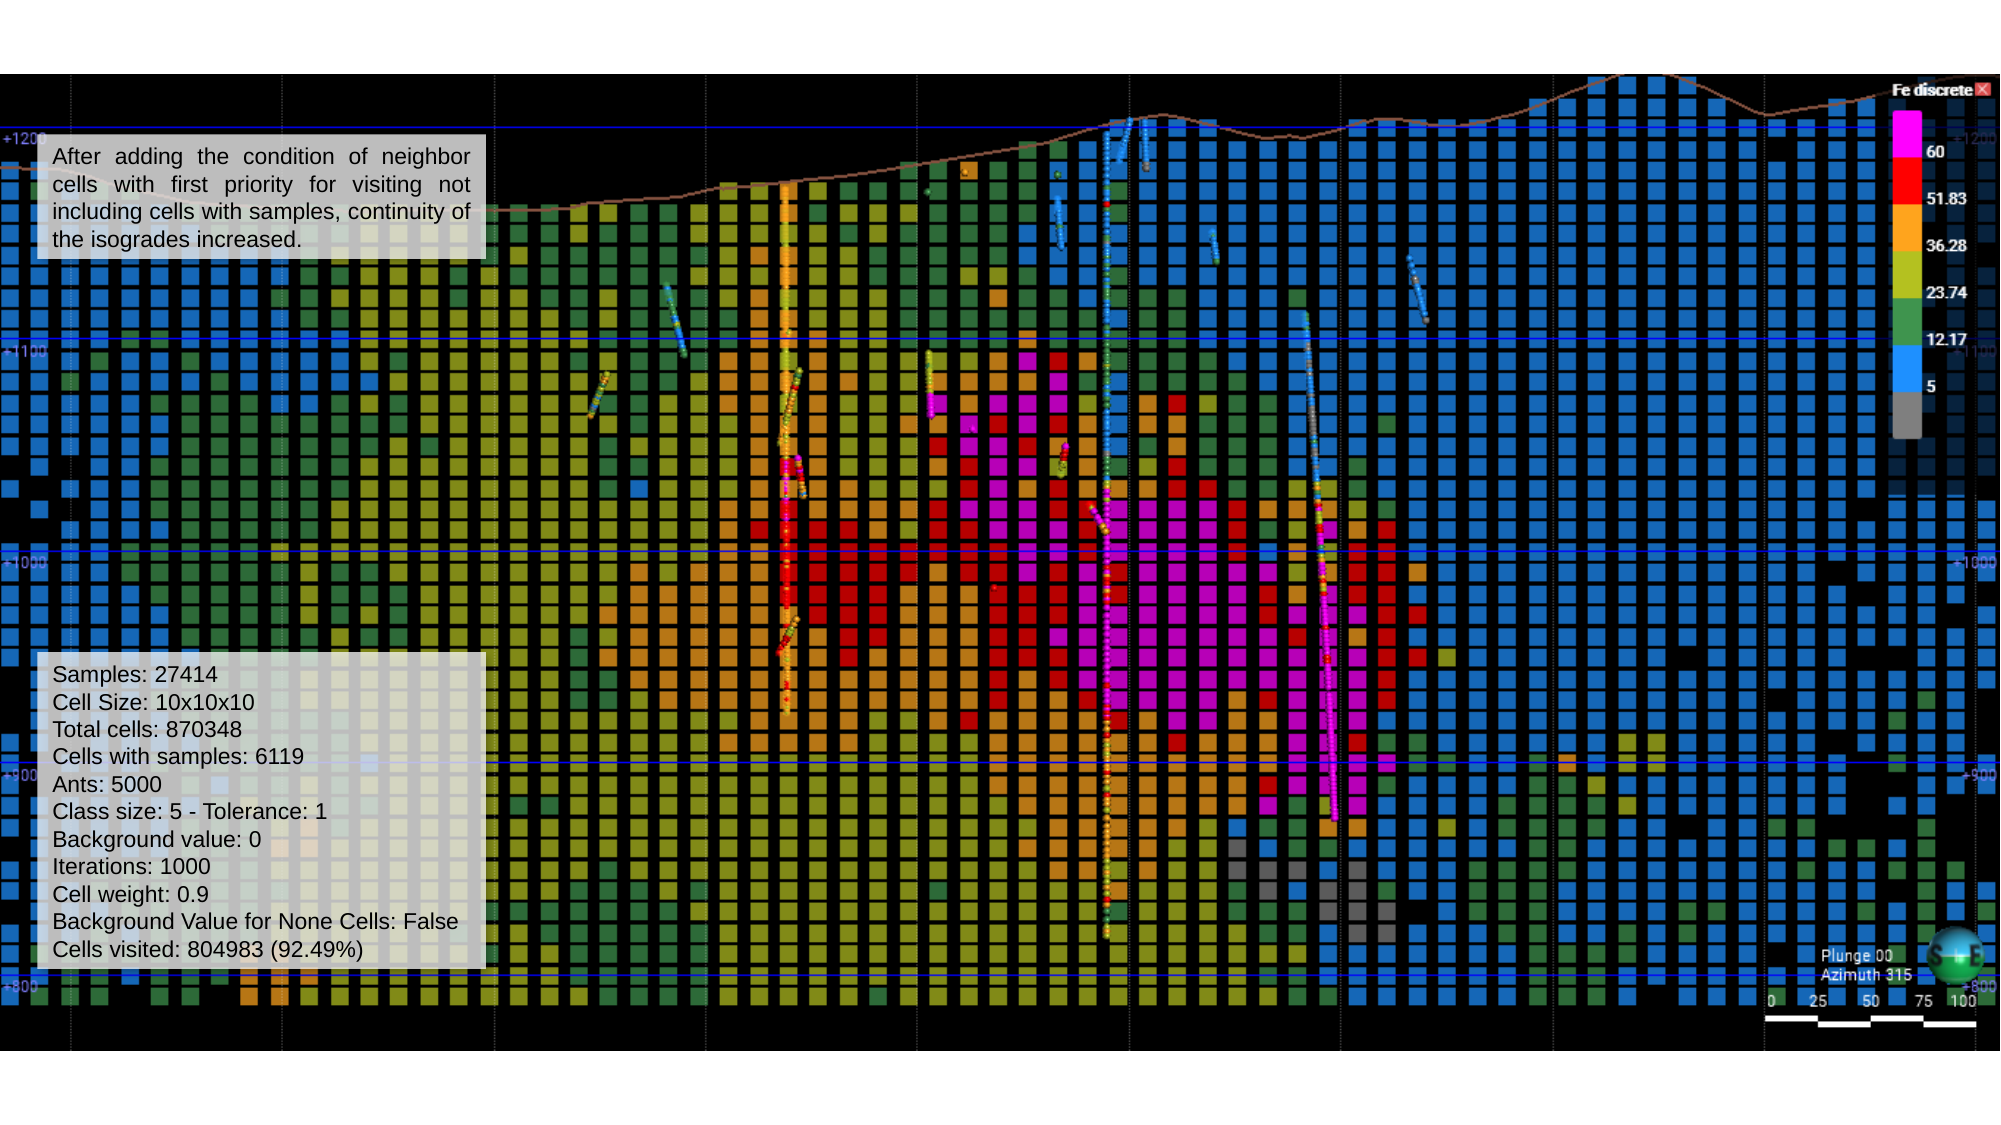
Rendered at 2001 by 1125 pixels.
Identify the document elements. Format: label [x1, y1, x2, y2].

picture [0, 73, 2000, 1052]
